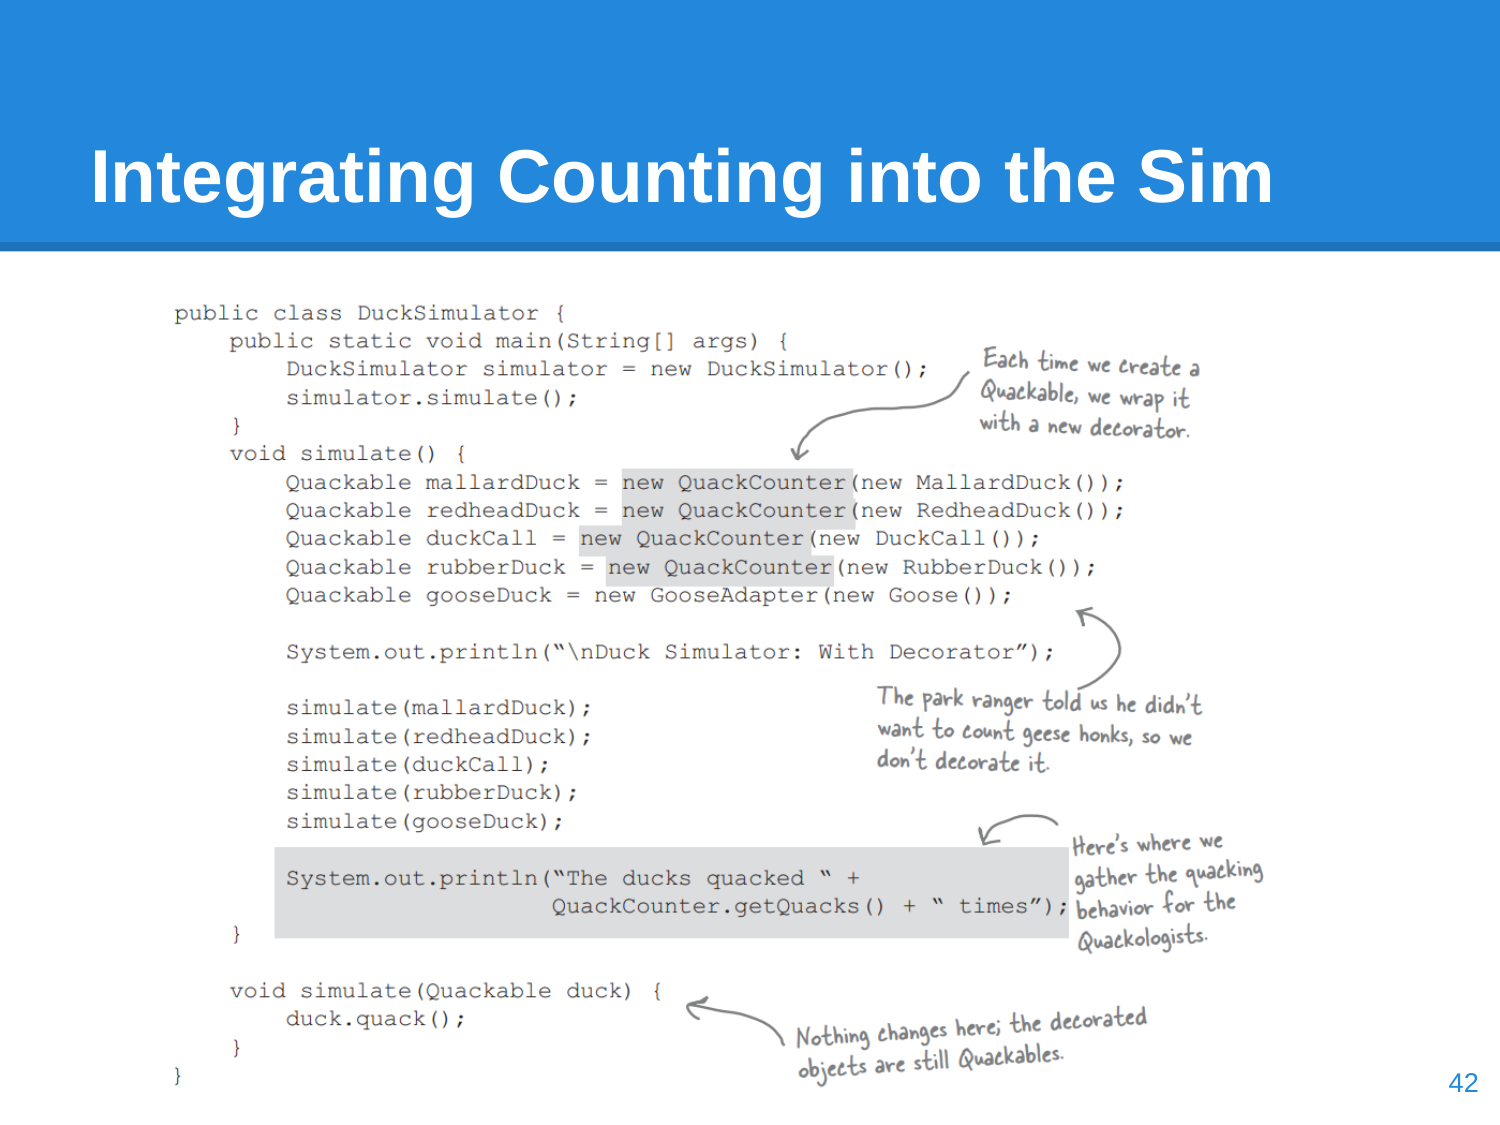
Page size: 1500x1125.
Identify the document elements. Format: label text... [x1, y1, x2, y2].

picture [162, 267, 1279, 1111]
slide_number ‹#› [1403, 1038, 1494, 1125]
title Integrating Counting into the Sim [75, 45, 1425, 233]
